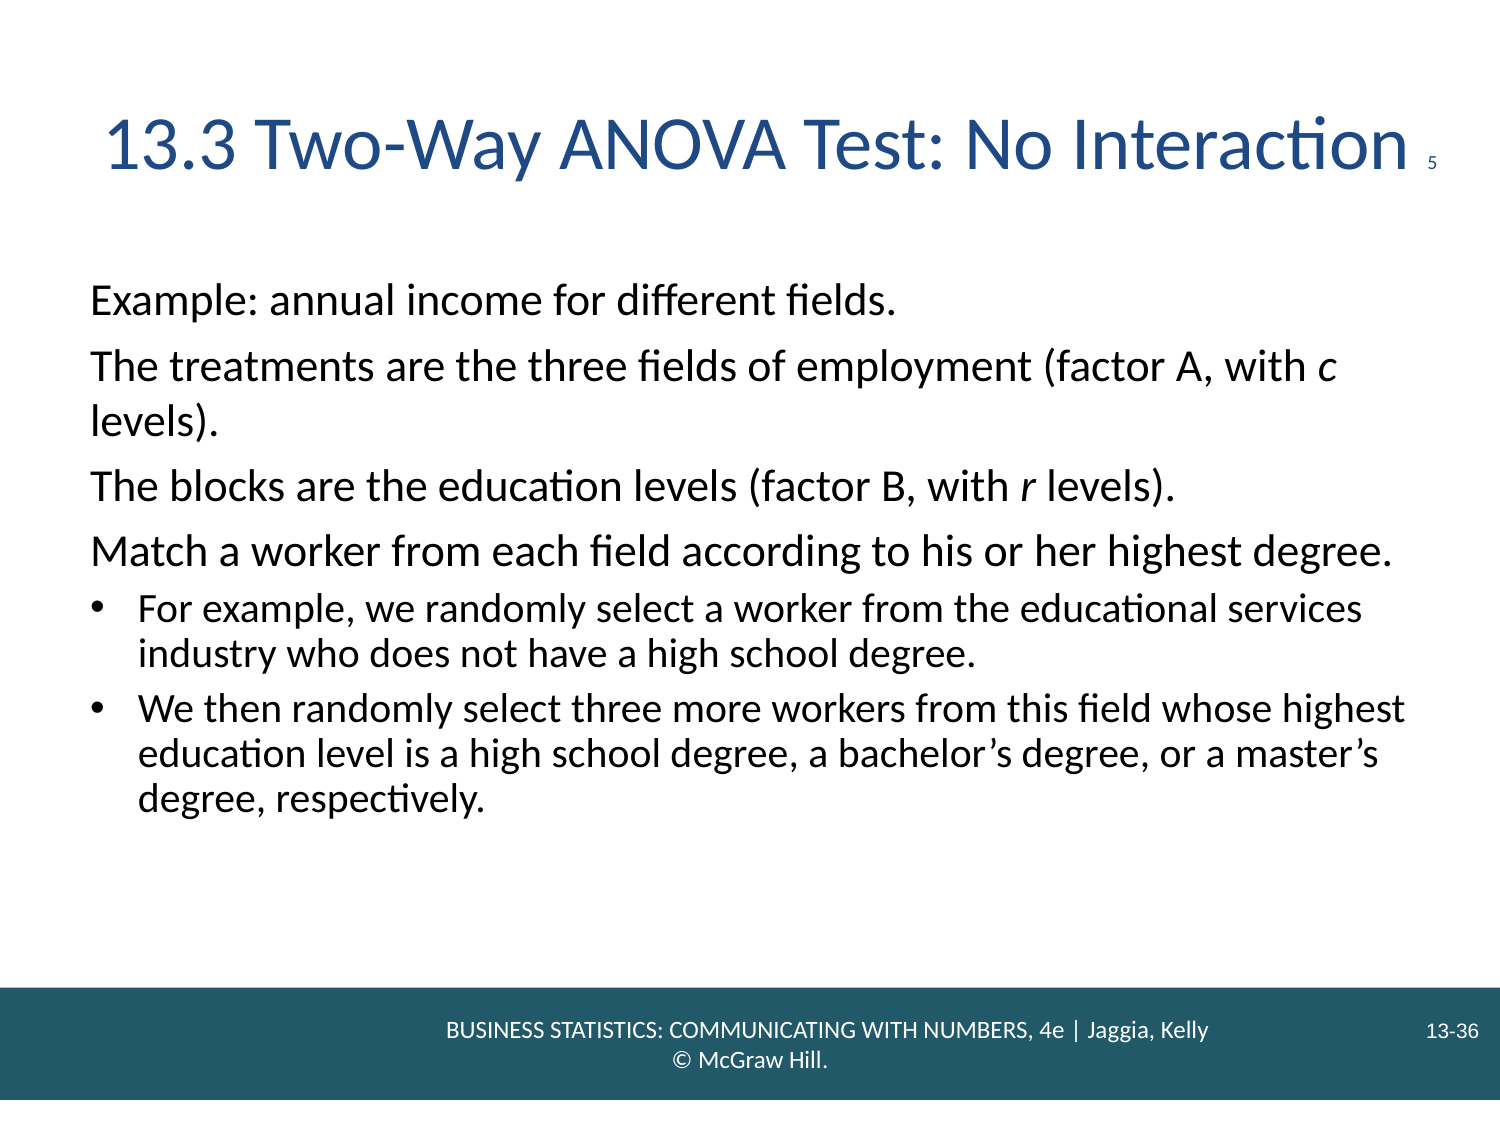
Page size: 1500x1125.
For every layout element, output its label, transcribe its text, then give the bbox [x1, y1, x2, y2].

title 13.3 Two-Way ANOVA Test: No Interaction 5 [77, 45, 1463, 233]
list Example: annual income for different fields. The treatments are the three fields of employment (factor A, with c levels). The blocks are the education levels (factor B, with r levels). Match a worker from each field according to his or her highest degree. For example, we randomly select a worker from the educational services industry who does not have a high school degree. We then randomly select three more workers from this field whose highest education level is a high school degree, a bachelor’s degree, or a master’s degree, respectively. [75, 262, 1425, 974]
